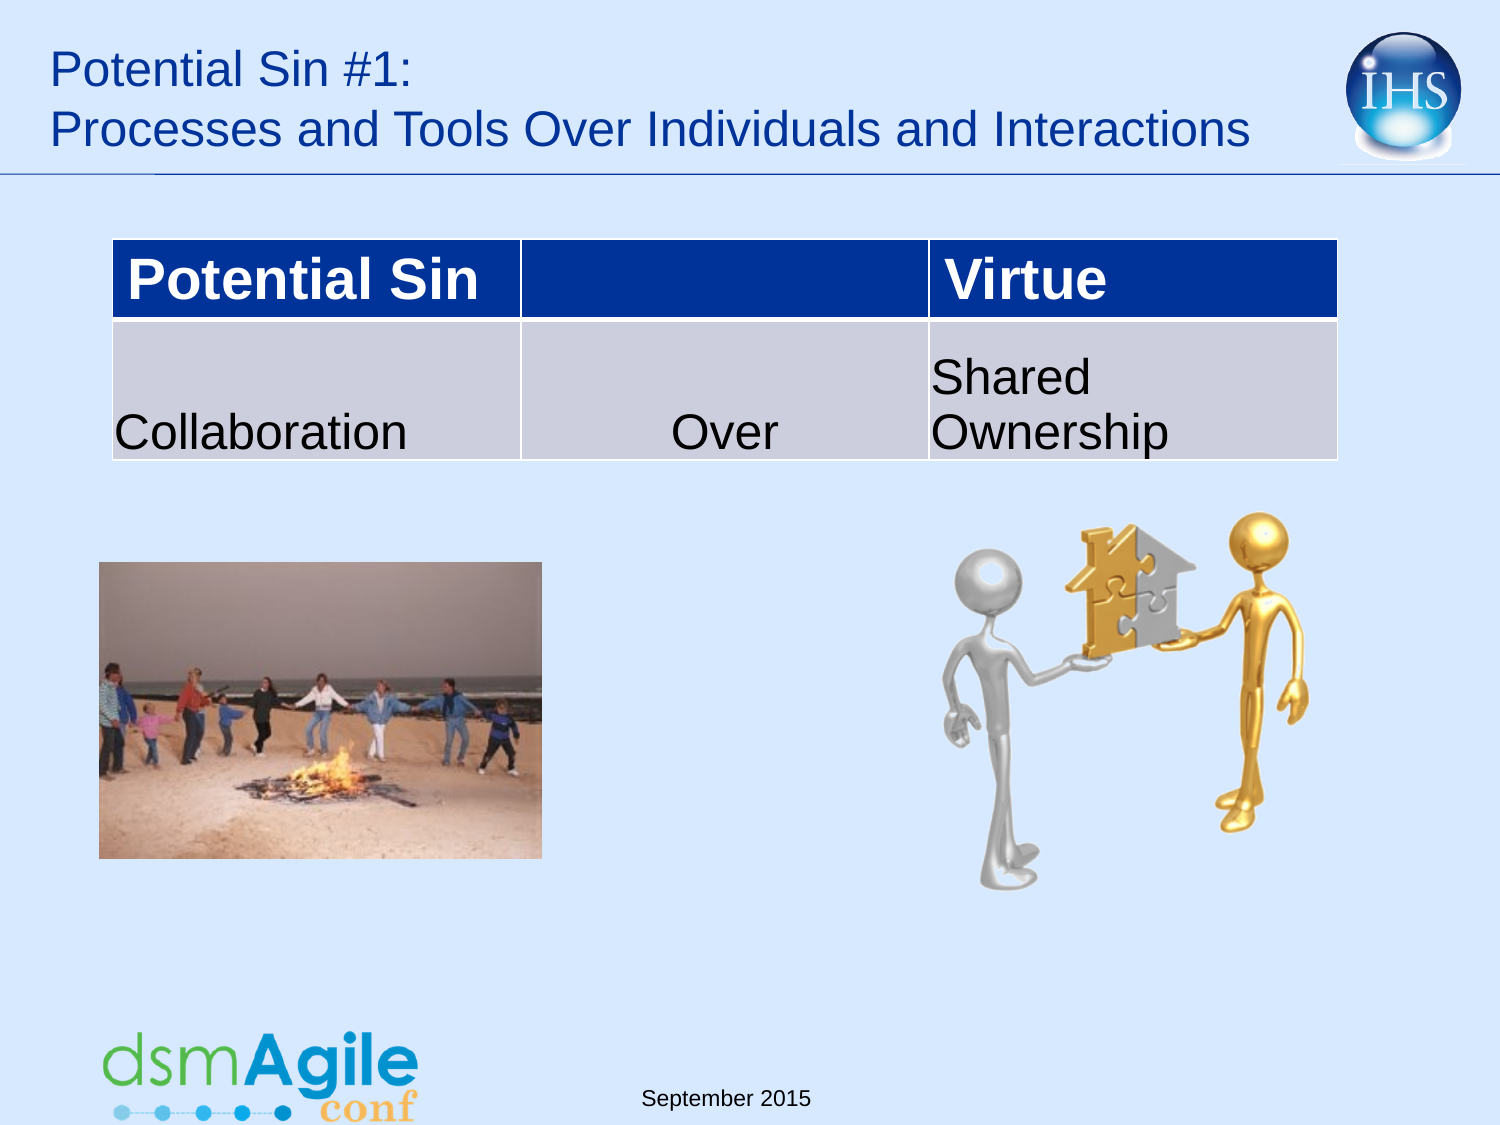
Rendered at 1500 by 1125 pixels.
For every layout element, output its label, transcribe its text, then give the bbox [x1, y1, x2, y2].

title Potential Sin #1: Processes and Tools Over Individuals and Interactions [34, 22, 1277, 164]
table_cell Shared Ownership [930, 322, 1337, 459]
table_header Potential Sin [113, 240, 520, 317]
table_cell Over [522, 322, 928, 459]
table_header [522, 240, 928, 317]
picture [99, 562, 542, 860]
table_header Virtue [930, 240, 1337, 317]
picture [1339, 25, 1467, 165]
picture [99, 1023, 425, 1125]
table_cell Collaboration [113, 322, 520, 459]
picture [924, 499, 1326, 901]
